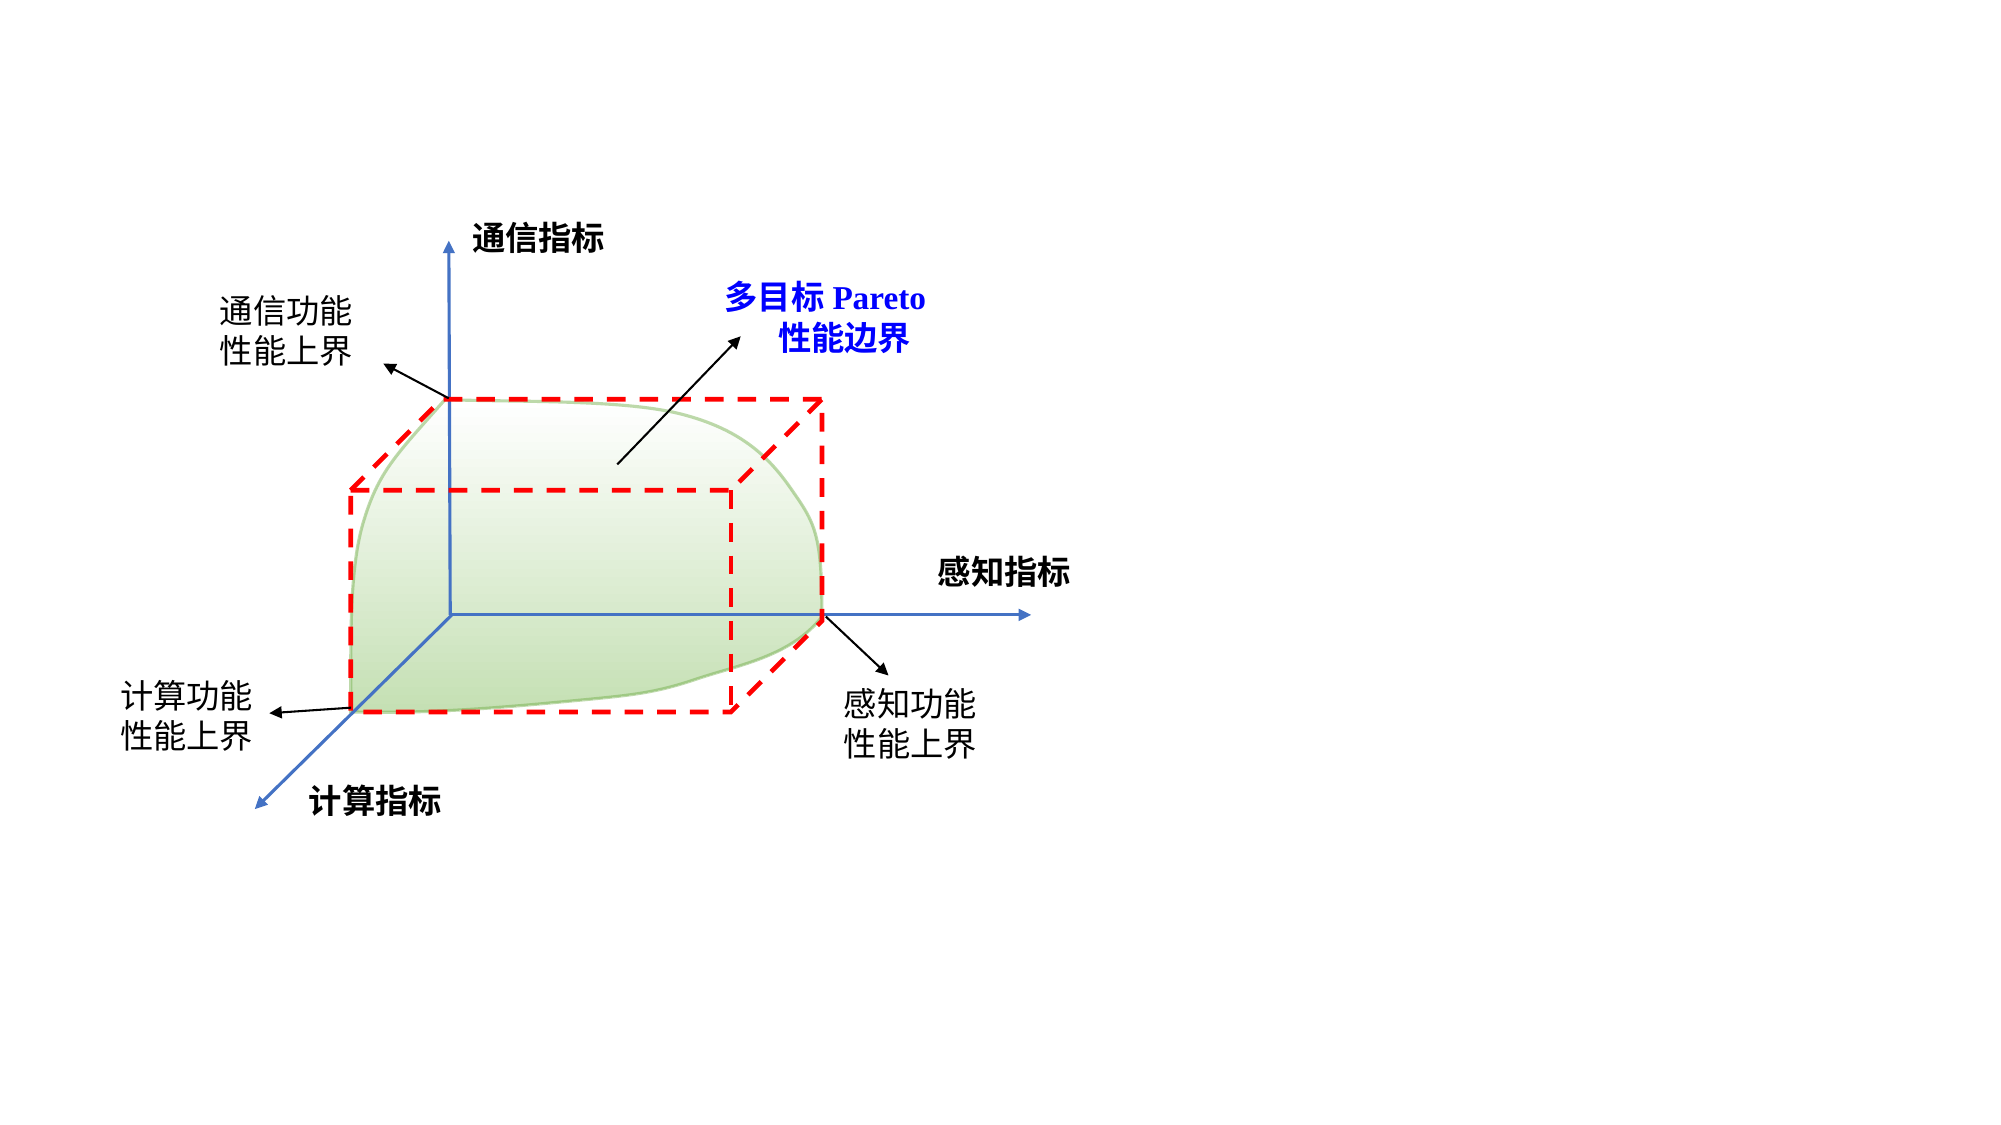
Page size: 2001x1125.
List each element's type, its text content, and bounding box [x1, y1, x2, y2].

text_box [809, 404, 817, 413]
text_box [738, 696, 746, 705]
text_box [617, 336, 741, 465]
text_box [778, 435, 786, 443]
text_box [825, 616, 889, 676]
text_box [380, 452, 388, 461]
text_box [769, 666, 777, 674]
text_box [737, 476, 745, 484]
text_box 感知指标 [923, 543, 1121, 599]
text_box 多目标Pareto 性能边界 [710, 269, 980, 364]
text_box [355, 399, 448, 491]
text_box [349, 483, 448, 614]
text_box [411, 422, 419, 430]
text_box [779, 656, 787, 664]
text_box [360, 473, 368, 481]
text_box [747, 466, 756, 474]
text_box [798, 414, 807, 423]
text_box 计算功能性能上界 [105, 667, 254, 763]
text_box [370, 463, 378, 471]
text_box [431, 401, 440, 410]
text_box [768, 445, 776, 453]
text_box [789, 645, 798, 654]
text_box [758, 455, 766, 464]
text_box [383, 363, 449, 399]
text_box [759, 676, 767, 684]
text_box [401, 432, 409, 440]
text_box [254, 614, 452, 810]
text_box [421, 412, 429, 420]
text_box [269, 707, 352, 714]
text_box [452, 615, 736, 714]
text_box [799, 635, 808, 643]
text_box 感知功能 性能上界 [829, 675, 1027, 771]
text_box 通信功能 性能上界 [205, 283, 403, 378]
text_box [390, 442, 399, 451]
text_box 计算指标 [294, 772, 538, 828]
text_box [810, 625, 818, 633]
text_box [451, 486, 735, 614]
text_box [788, 425, 797, 433]
text_box [451, 399, 820, 491]
text_box 通信指标 [457, 210, 647, 265]
text_box [748, 686, 757, 695]
